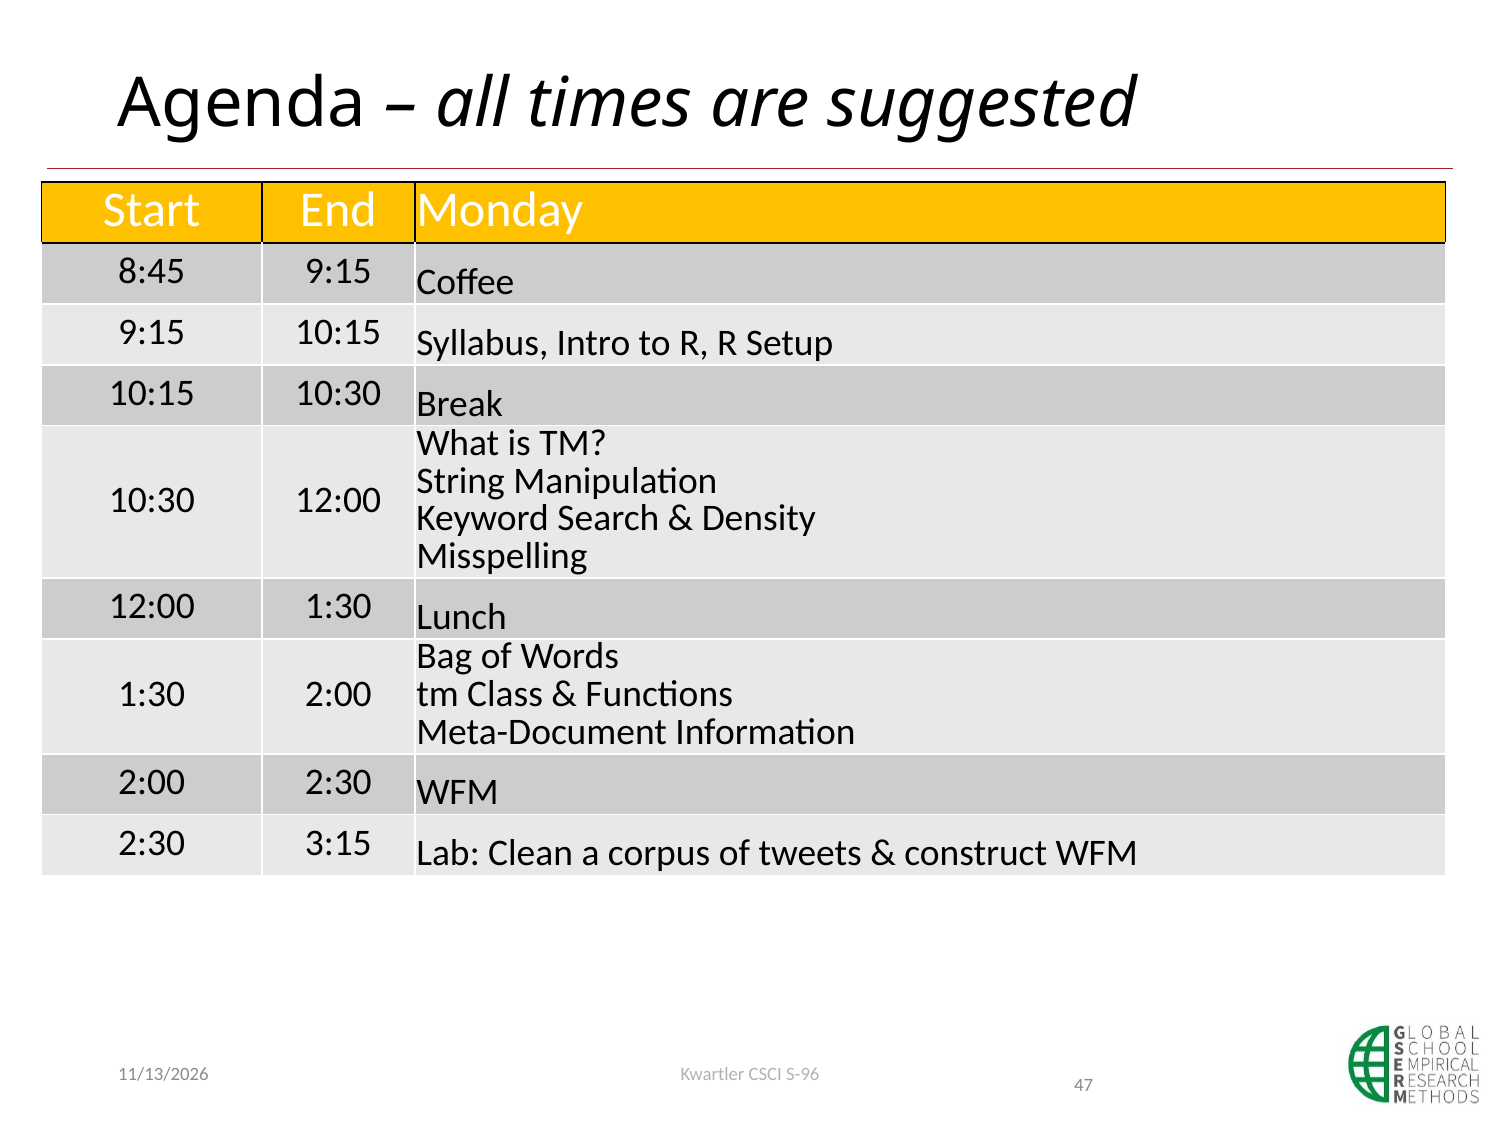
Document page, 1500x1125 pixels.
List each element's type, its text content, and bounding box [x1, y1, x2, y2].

table_header Start [42, 183, 261, 242]
table_cell Bag of Words tm Class & Functions Meta-Document Information [416, 640, 1445, 753]
title Agenda – all times are suggested [103, 59, 1397, 157]
table_cell 1:30 [42, 640, 261, 753]
table_cell Lab: Clean a corpus of tweets & construct WFM [416, 815, 1445, 875]
table_cell 2:00 [42, 755, 261, 814]
table_cell 2:30 [42, 815, 261, 875]
table_cell 10:15 [263, 305, 414, 364]
table_cell WFM [416, 755, 1445, 814]
table_cell 2:00 [263, 640, 414, 753]
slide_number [103, 1042, 441, 1103]
table_cell 1:30 [263, 579, 414, 638]
table_cell Lunch [416, 579, 1445, 638]
table_cell 3:15 [263, 815, 414, 875]
table_cell 9:15 [263, 244, 414, 303]
table_cell 10:15 [42, 366, 261, 425]
table_cell 2:30 [263, 755, 414, 814]
footer Kwartler CSCI S-96 [496, 1042, 1004, 1103]
slide_number 47 [1059, 1042, 1200, 1103]
table_header End [263, 183, 414, 242]
table_cell 12:00 [42, 579, 261, 638]
table_cell 10:30 [42, 426, 261, 577]
table_cell 9:15 [42, 305, 261, 364]
table_header Monday [416, 183, 1445, 242]
table_cell 12:00 [263, 426, 414, 577]
table_cell 8:45 [42, 244, 261, 303]
table_cell Break [416, 366, 1445, 425]
table_cell Syllabus, Intro to R, R Setup [416, 305, 1445, 364]
table_cell Coffee [416, 244, 1445, 303]
picture [1342, 1017, 1500, 1106]
table_cell 10:30 [263, 366, 414, 425]
table_cell What is TM? String Manipulation Keyword Search & Density Misspelling [416, 426, 1445, 577]
